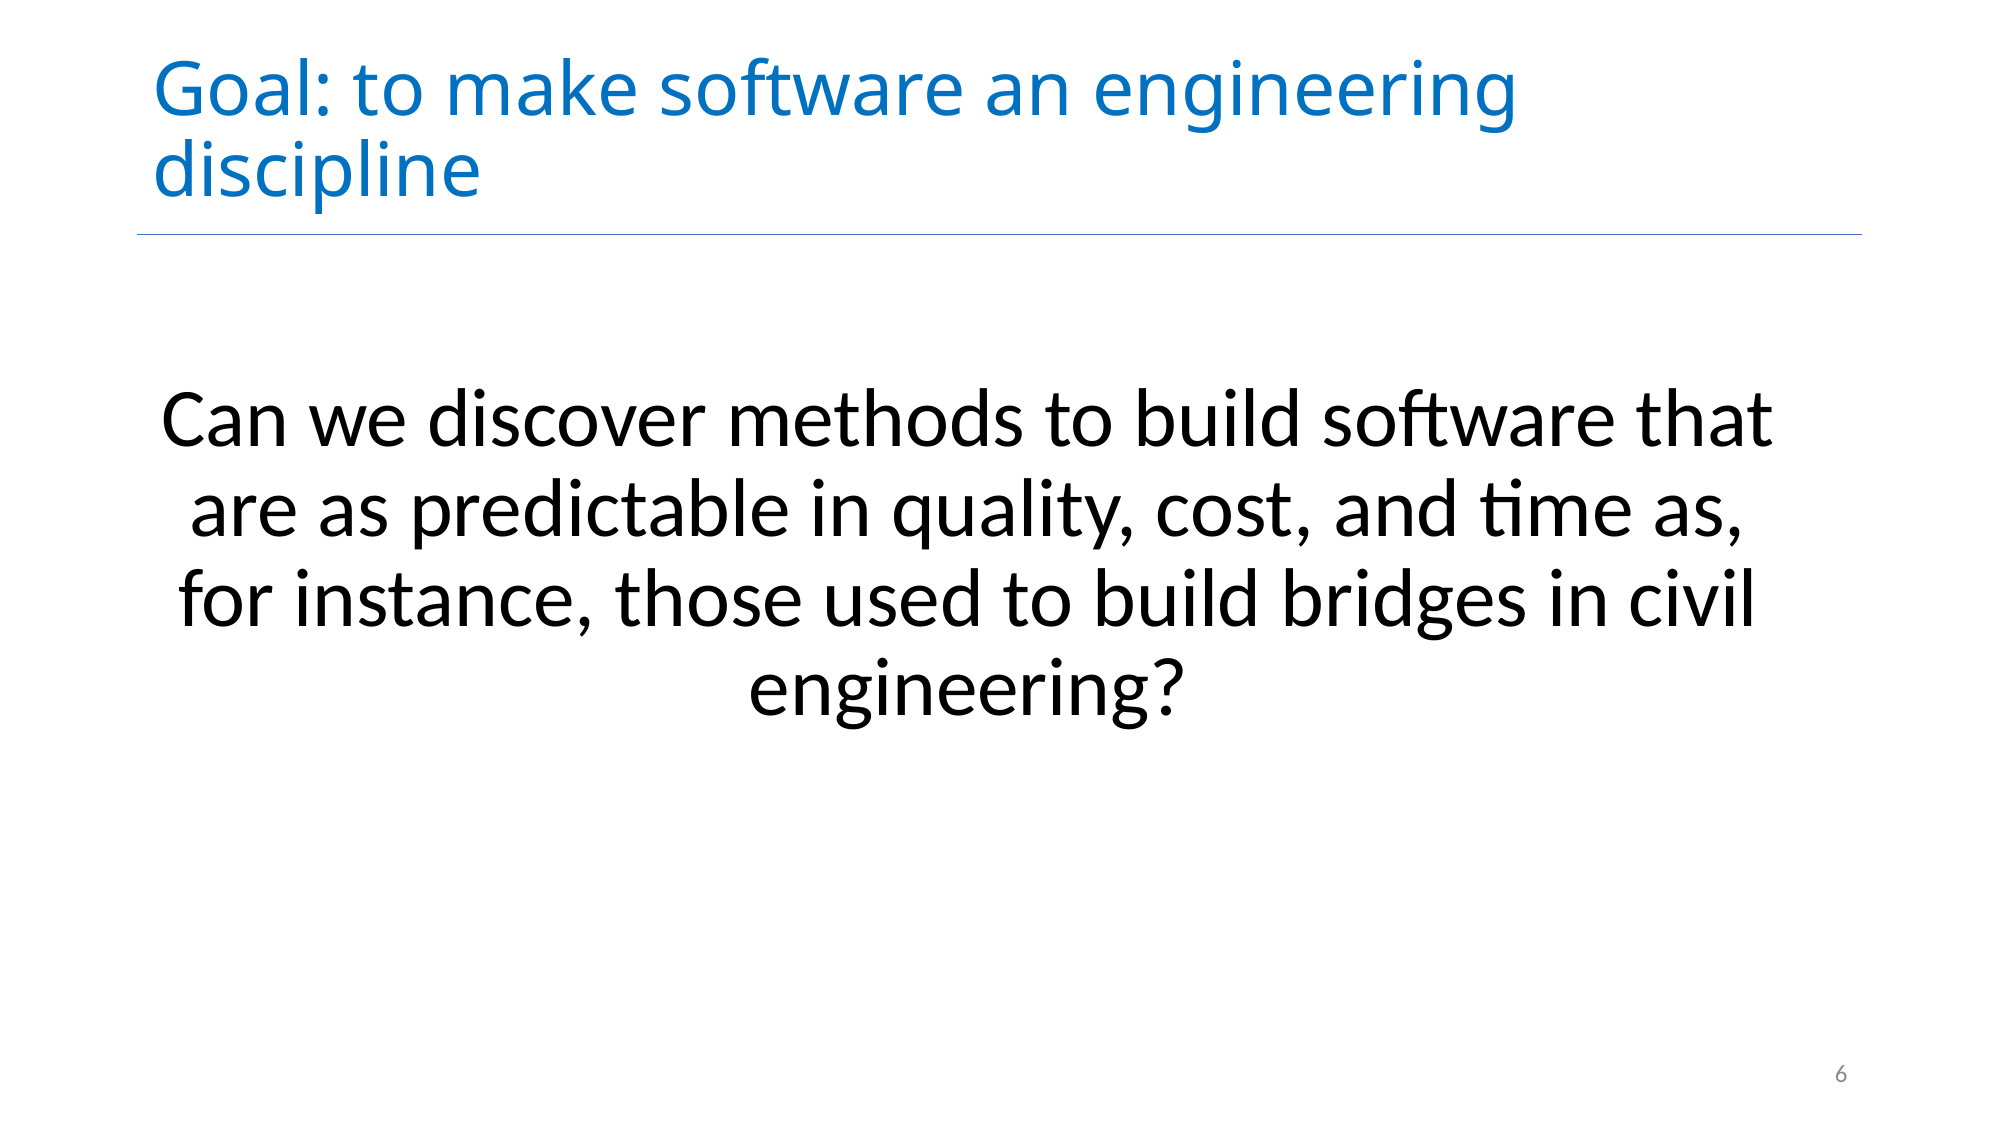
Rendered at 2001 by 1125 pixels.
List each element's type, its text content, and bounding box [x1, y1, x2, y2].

list Can we discover methods to build software that are as predictable in quality, cost, and time as, for instance, those used to build bridges in civil engineering? [137, 246, 1800, 960]
slide_number 6 [1412, 1042, 1863, 1103]
title Goal: to make software an engineering discipline [137, 3, 1863, 221]
